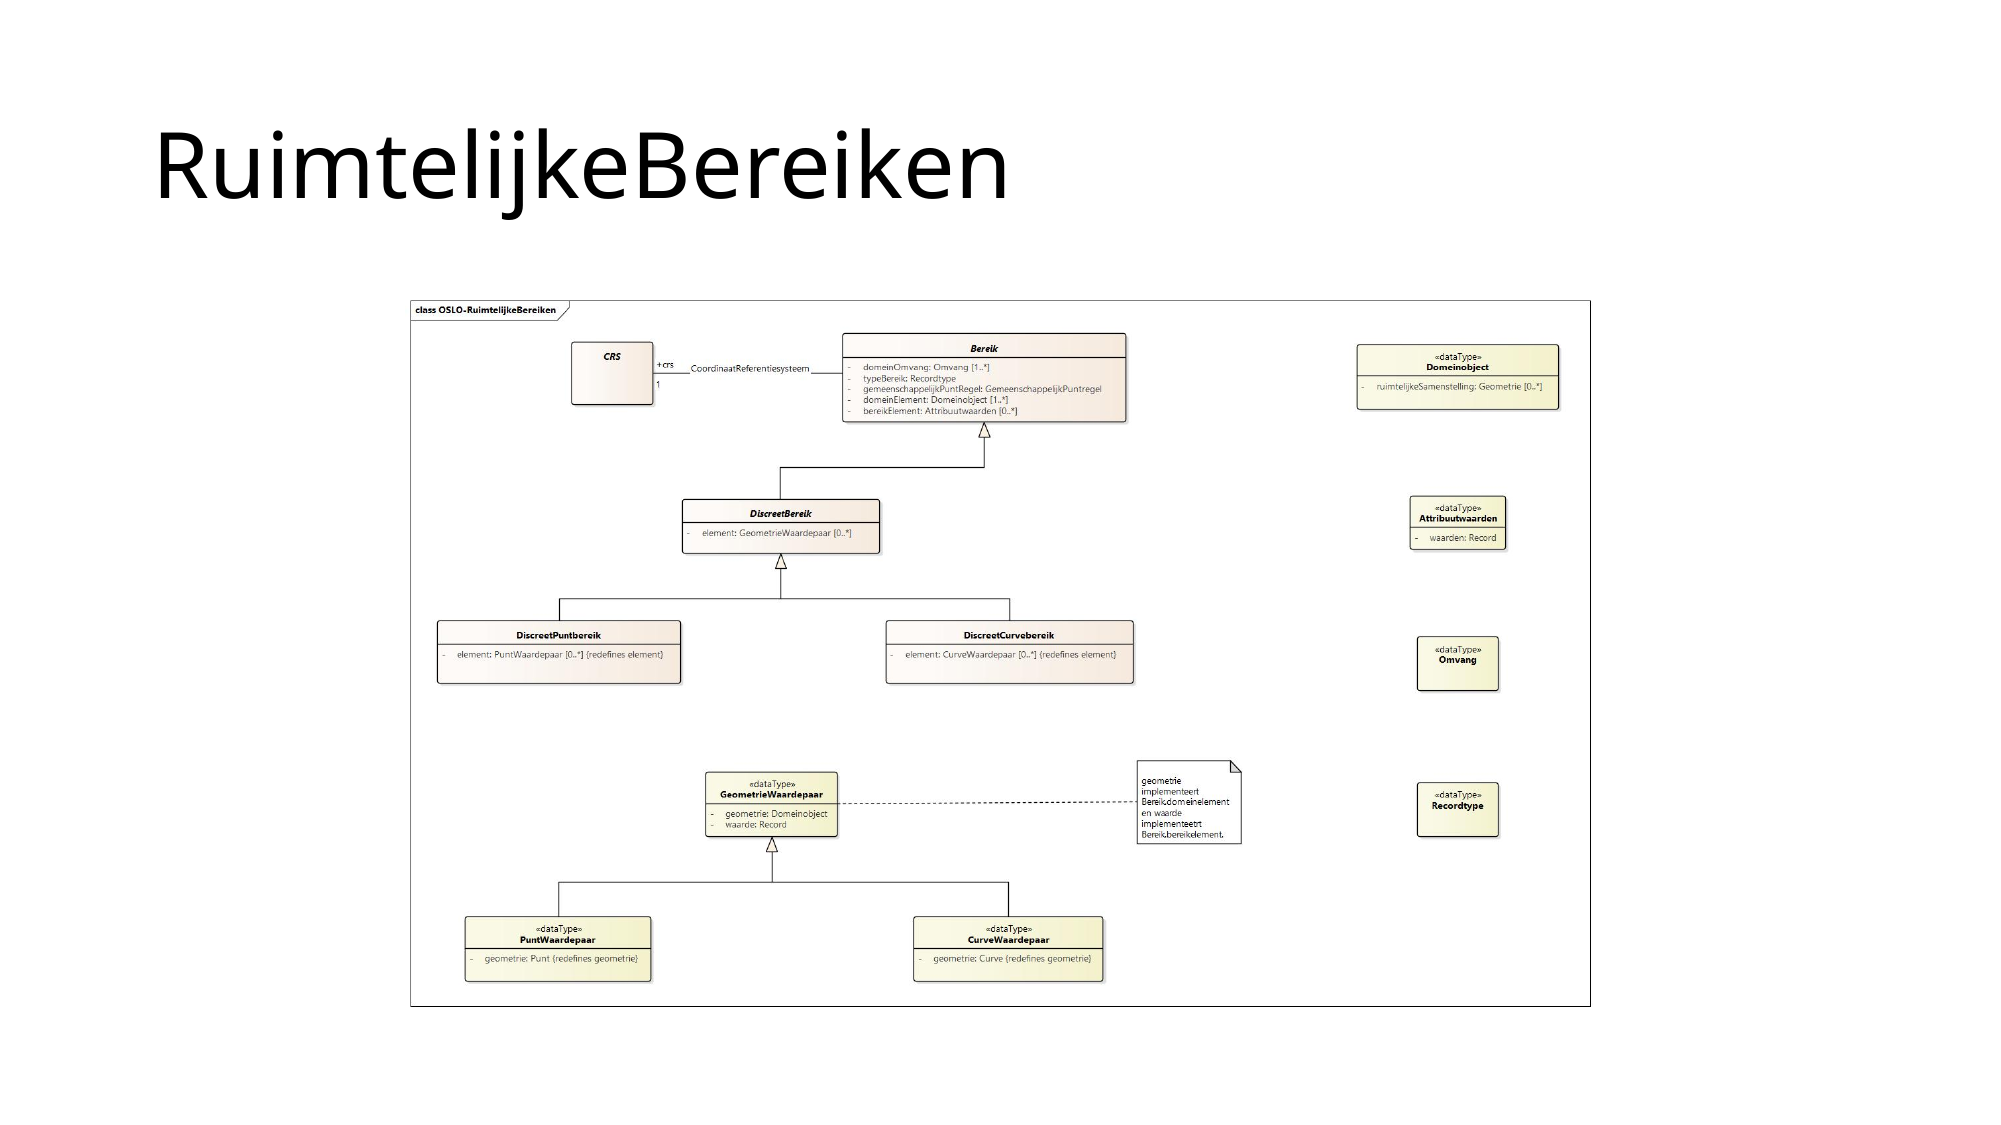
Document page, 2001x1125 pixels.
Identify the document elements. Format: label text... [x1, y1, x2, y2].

title RuimtelijkeBereiken [137, 59, 1863, 278]
picture [405, 295, 1595, 1011]
